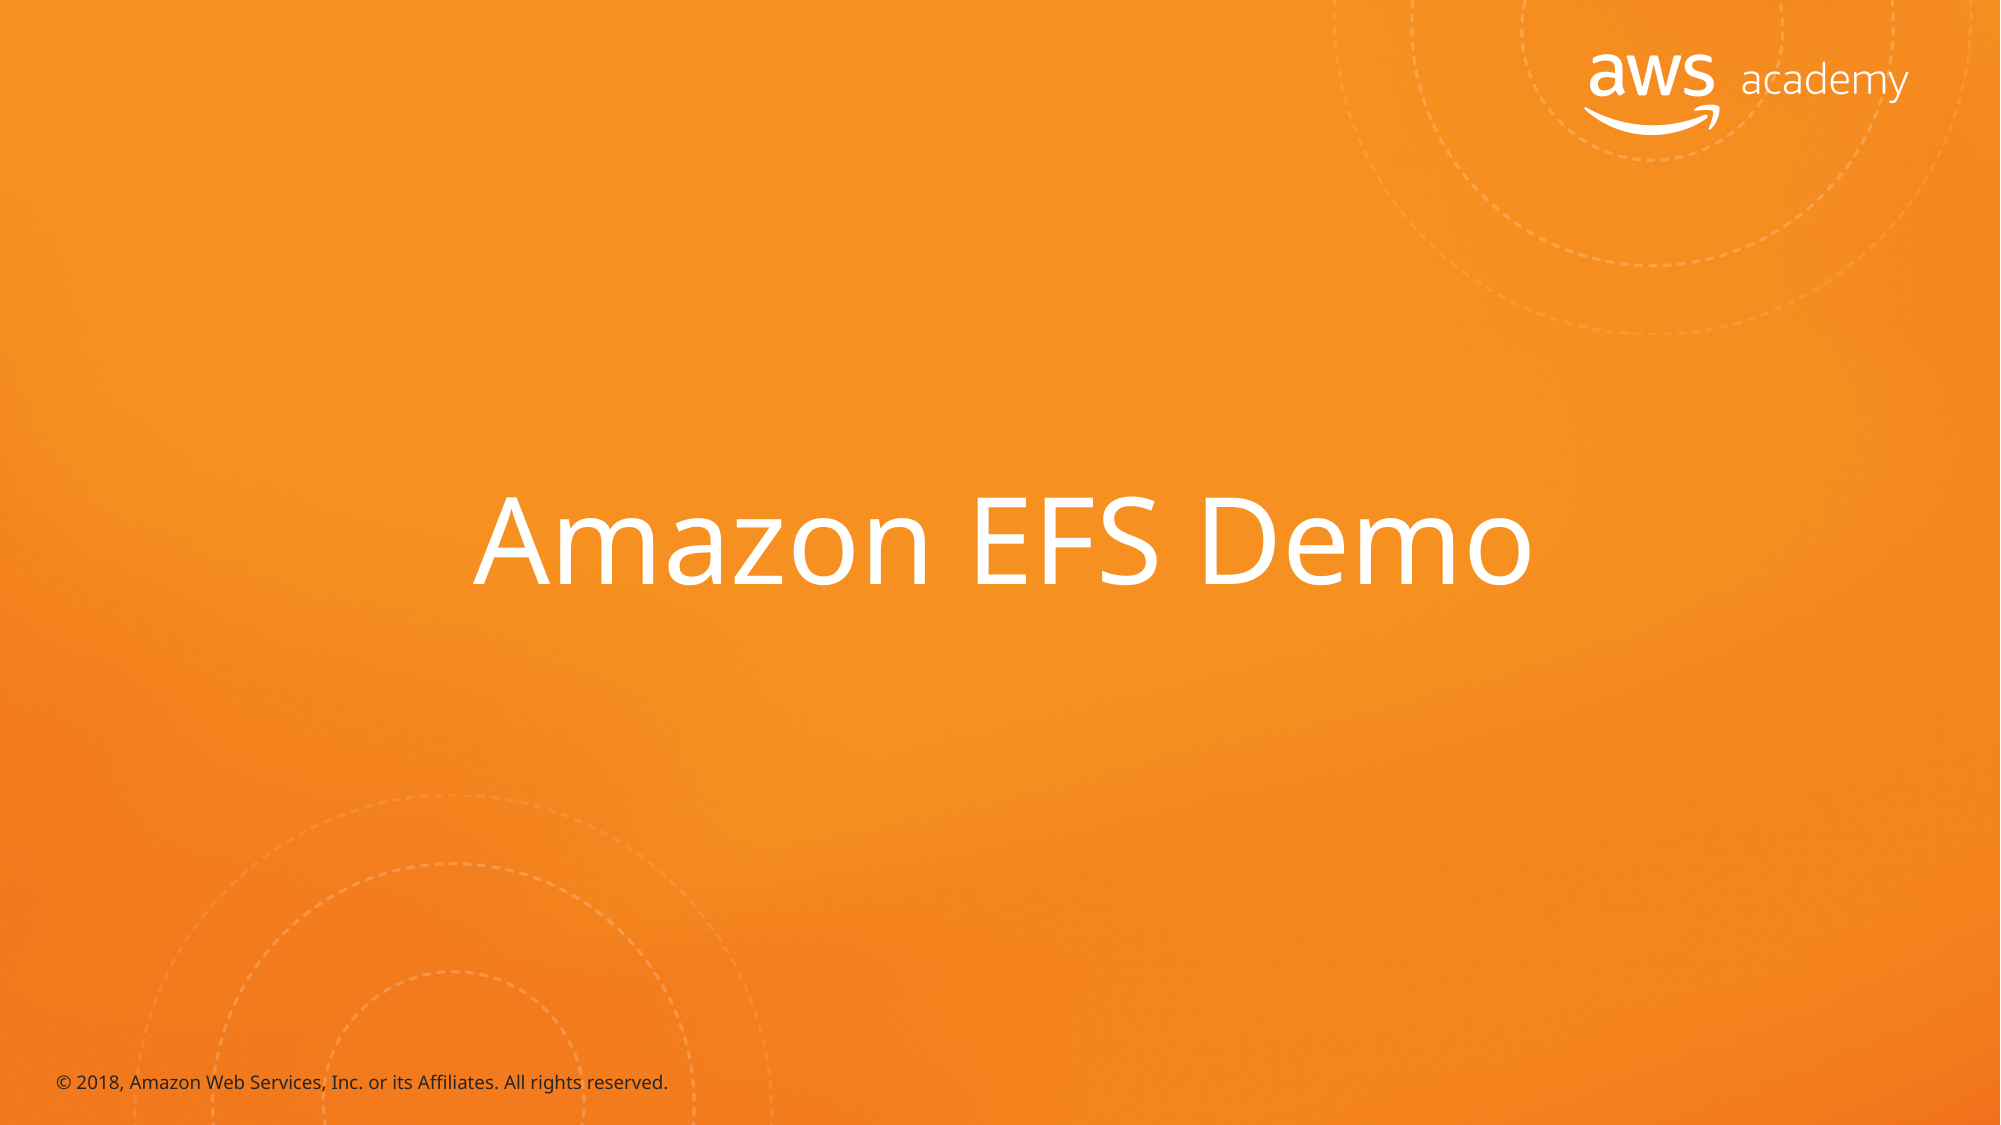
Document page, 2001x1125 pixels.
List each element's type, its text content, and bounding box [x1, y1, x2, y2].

picture [0, 0, 2000, 1125]
title Amazon EFS Demo [94, 481, 1916, 609]
